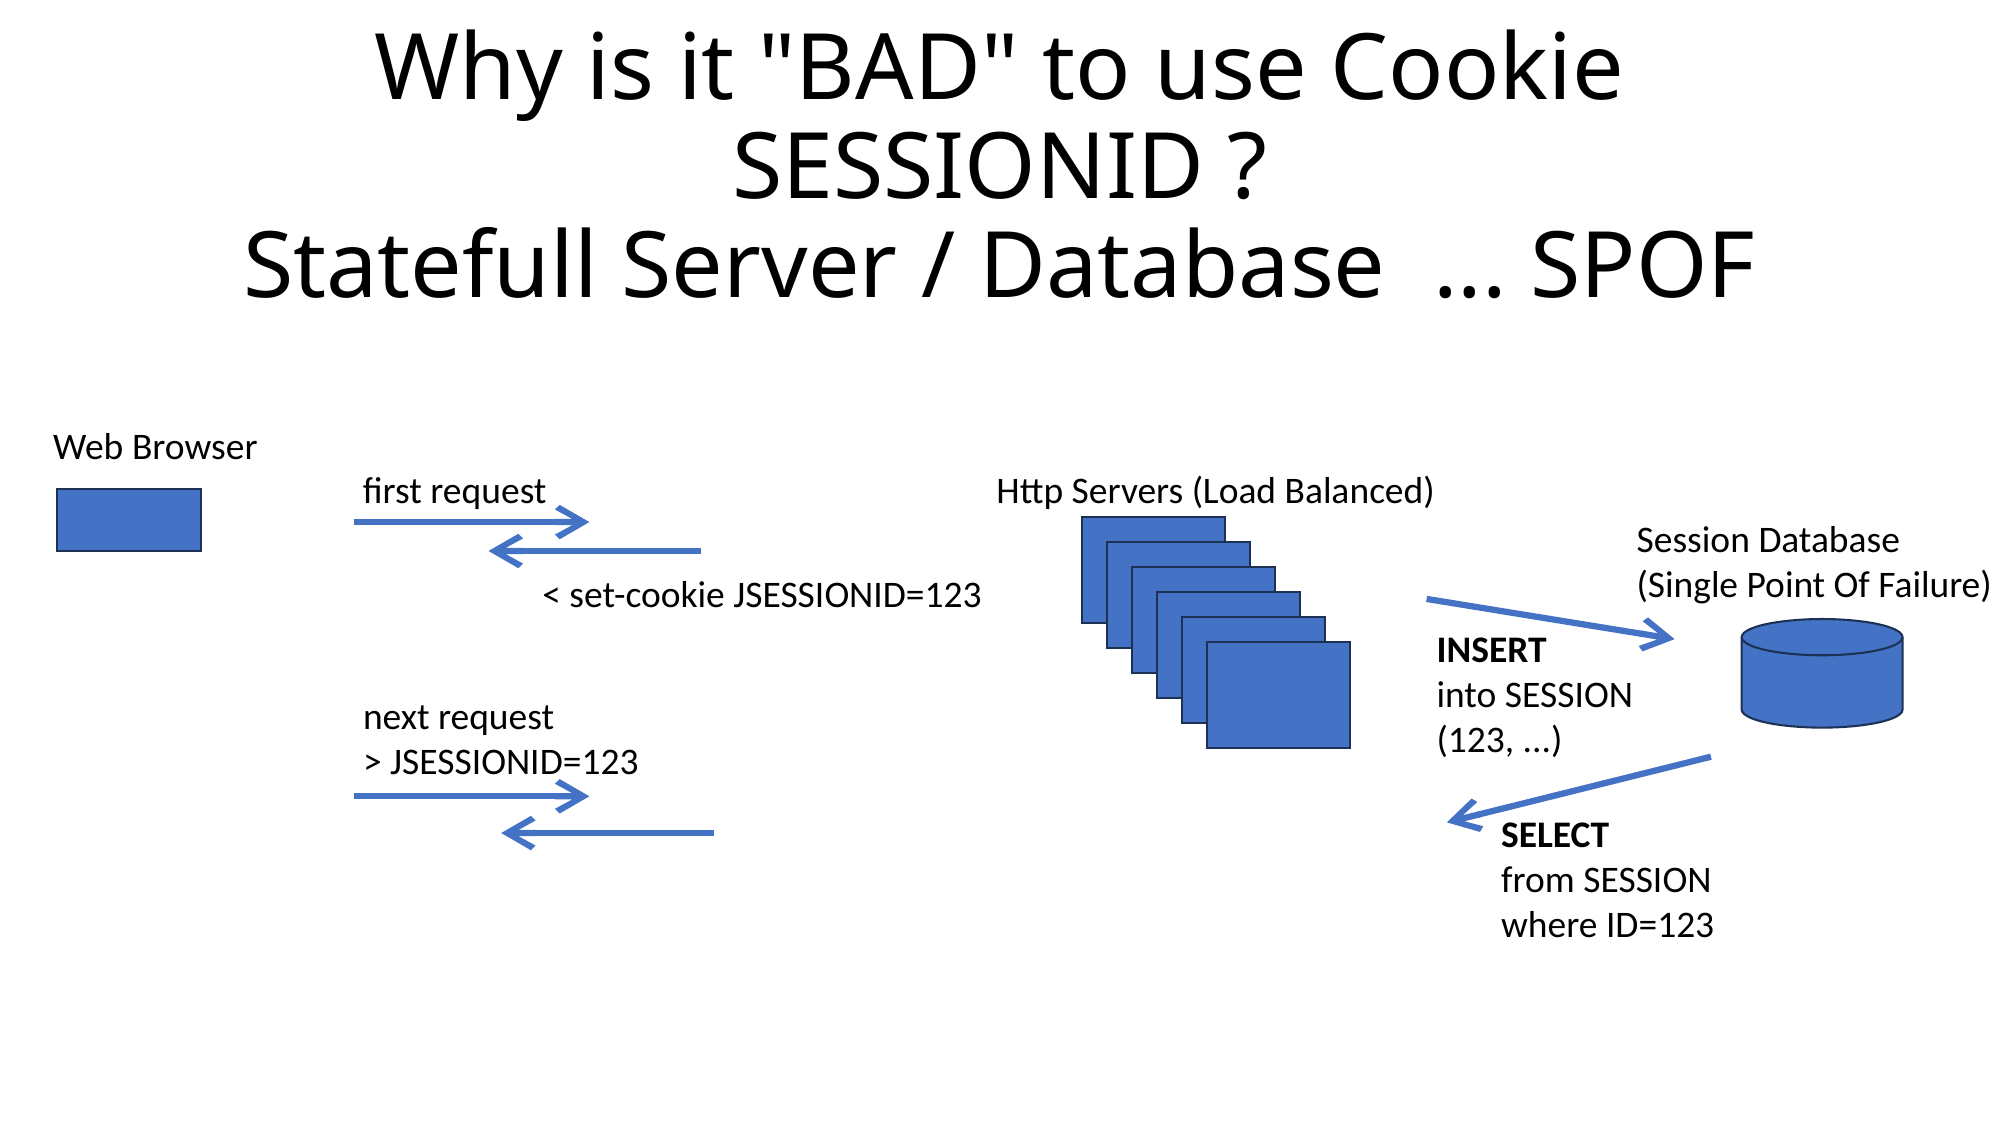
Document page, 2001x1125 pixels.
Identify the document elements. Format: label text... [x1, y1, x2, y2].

text_box [1131, 566, 1276, 674]
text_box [1446, 756, 1711, 823]
text_box [1181, 616, 1326, 724]
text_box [1426, 598, 1675, 640]
text_box first request [348, 458, 562, 519]
text_box Session Database (Single Point Of Failure) [1621, 508, 2000, 613]
text_box Web Browser [38, 414, 273, 475]
title Why is it "BAD" to use Cookie SESSIONID ? Statefull Server / Database ... SPOF [137, 59, 1863, 278]
text_box SELECT from SESSION where ID=123 [1486, 802, 1736, 953]
text_box Http Servers (Load Balanced) [981, 458, 1451, 519]
text_box [1740, 617, 1904, 729]
text_box [1206, 641, 1351, 749]
text_box < set-cookie JSESSIONID=123 [527, 562, 998, 623]
text_box [56, 488, 202, 552]
text_box [1081, 519, 1226, 624]
text_box [1156, 591, 1301, 699]
text_box next request > JSESSIONID=123 [348, 685, 654, 790]
text_box INSERT into SESSION (123, ...) [1421, 617, 1657, 767]
text_box [1106, 541, 1251, 649]
